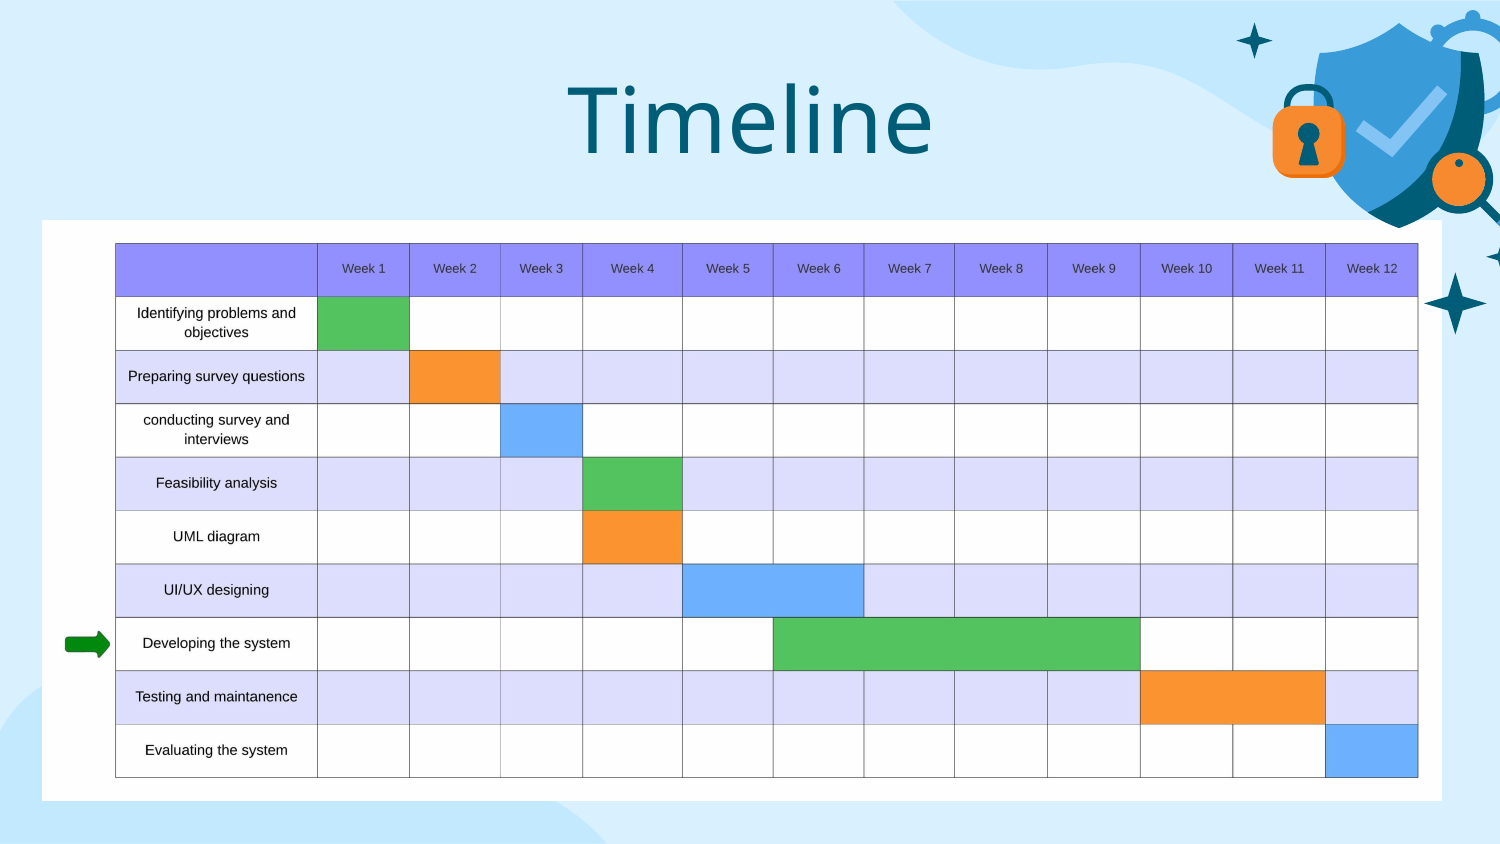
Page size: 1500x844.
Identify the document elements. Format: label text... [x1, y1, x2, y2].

title Timeline [119, 47, 1230, 159]
picture [42, 220, 1443, 801]
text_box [1236, 9, 1500, 335]
